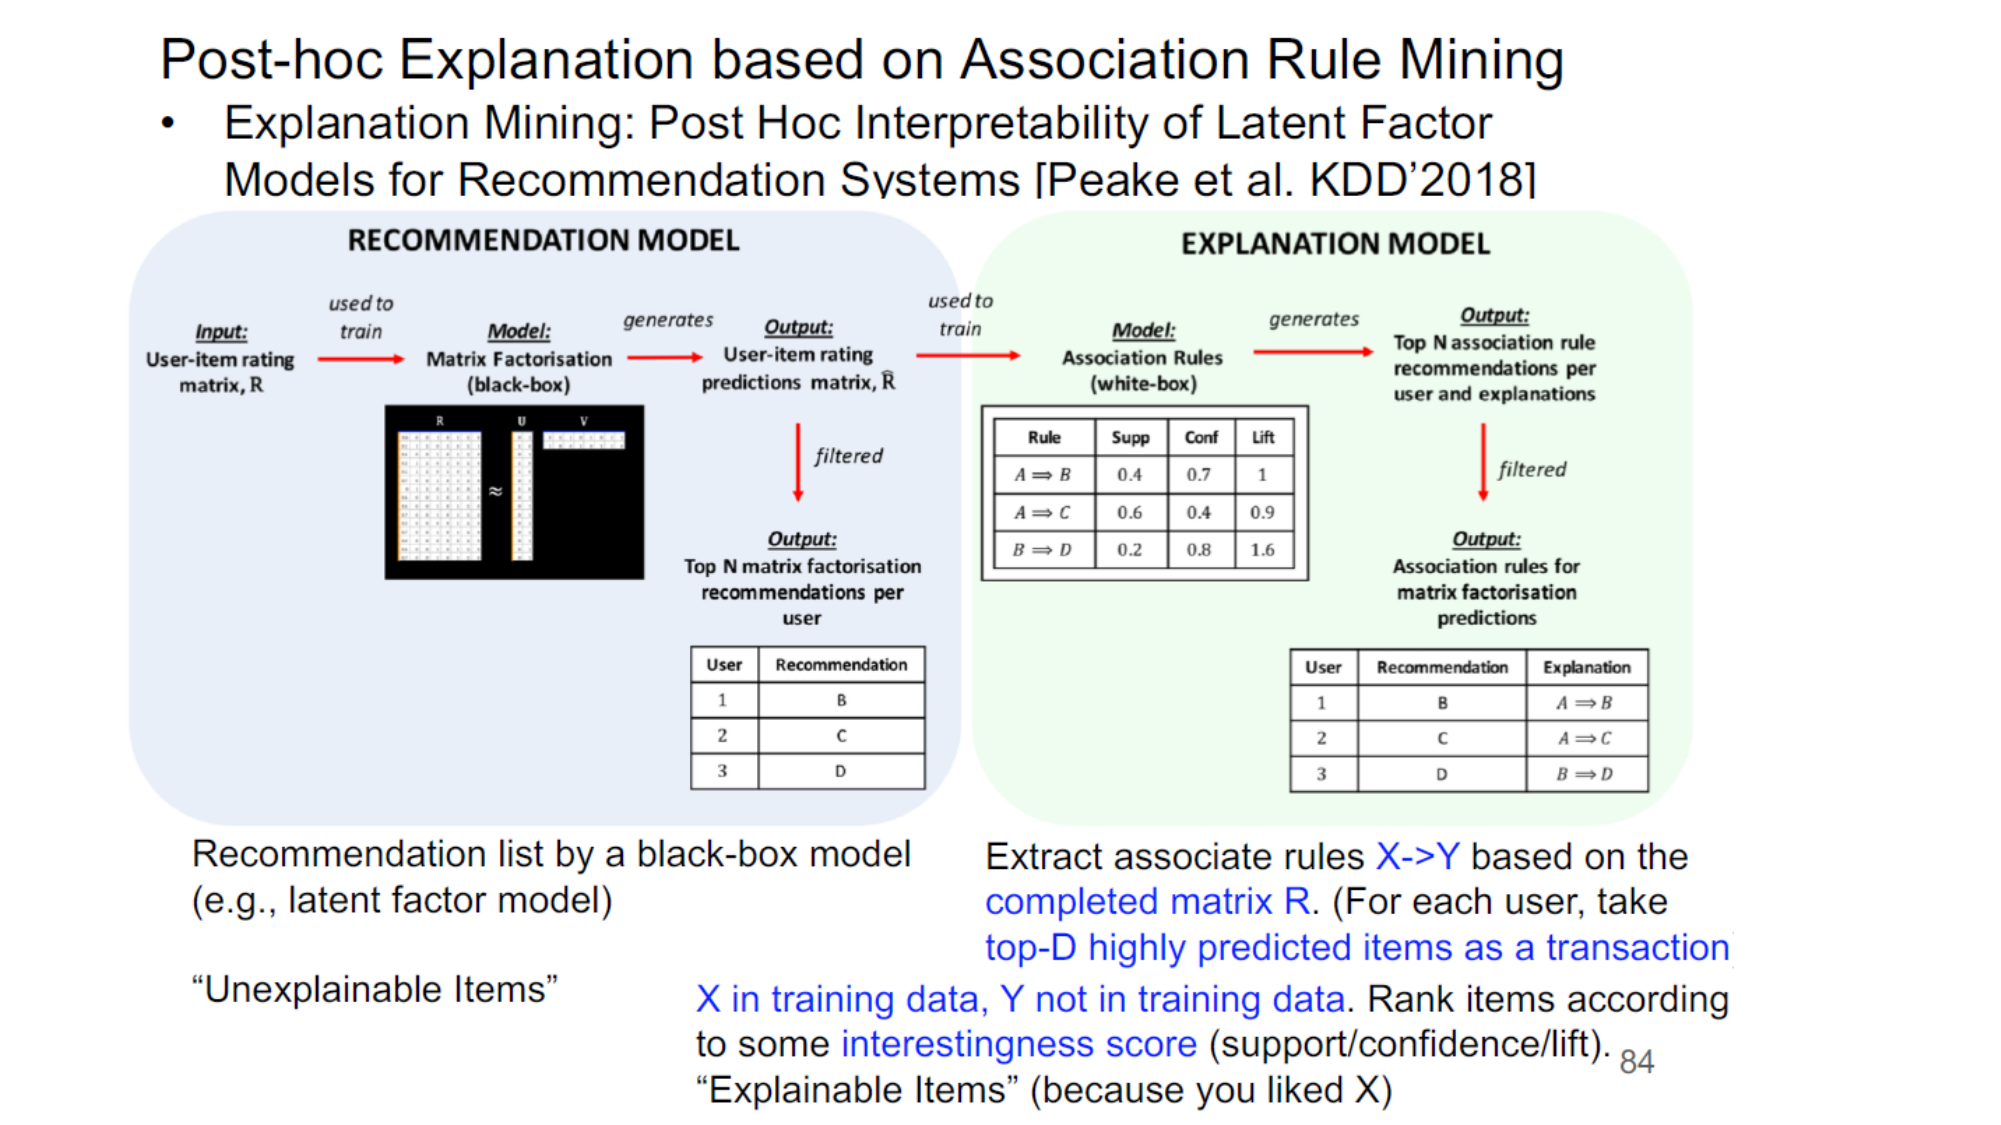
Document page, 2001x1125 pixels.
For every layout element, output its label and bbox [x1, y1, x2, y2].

picture [91, 13, 1734, 1125]
